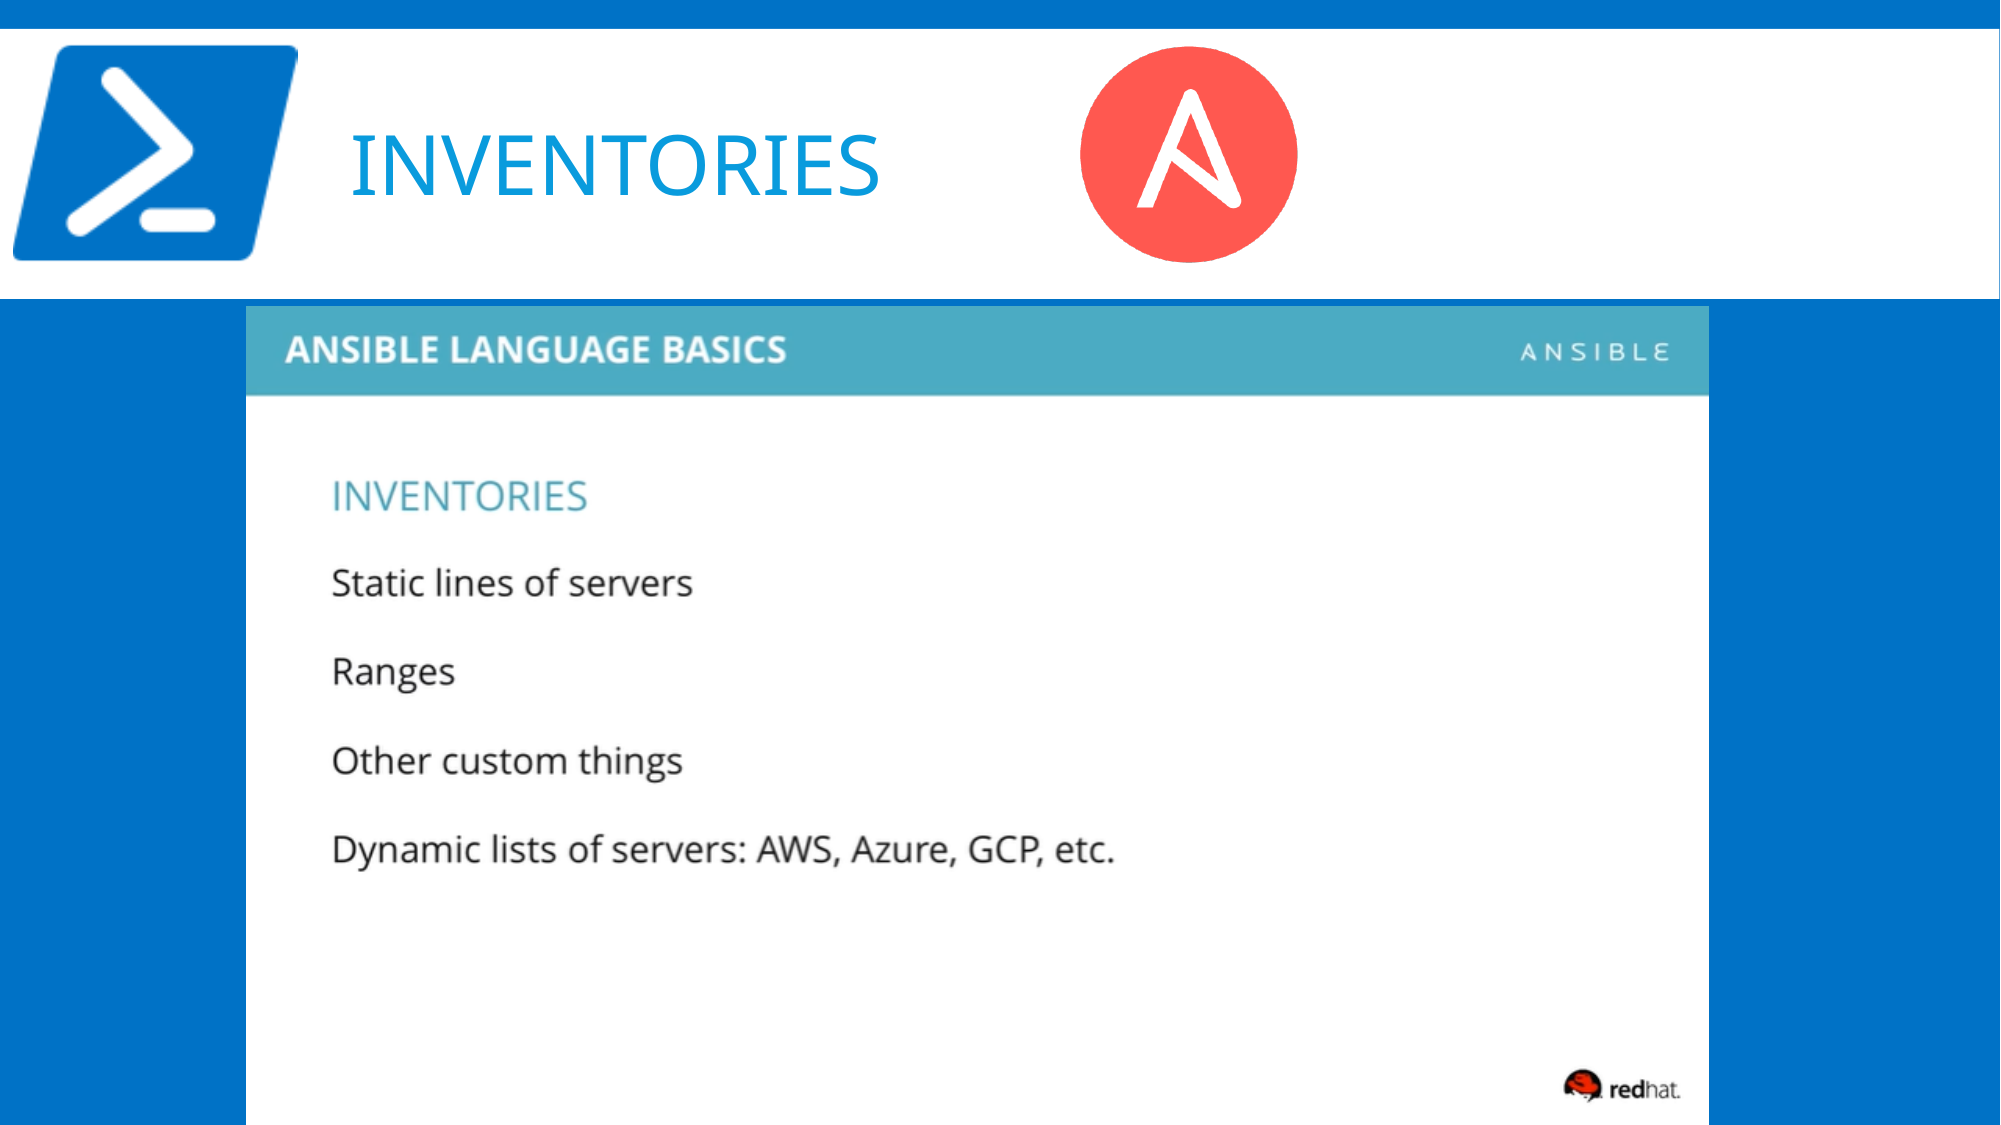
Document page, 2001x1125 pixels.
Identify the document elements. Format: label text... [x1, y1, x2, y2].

picture [245, 305, 1709, 1125]
title inventories [335, 46, 1803, 295]
picture [13, 9, 298, 295]
picture [1065, 31, 1314, 280]
